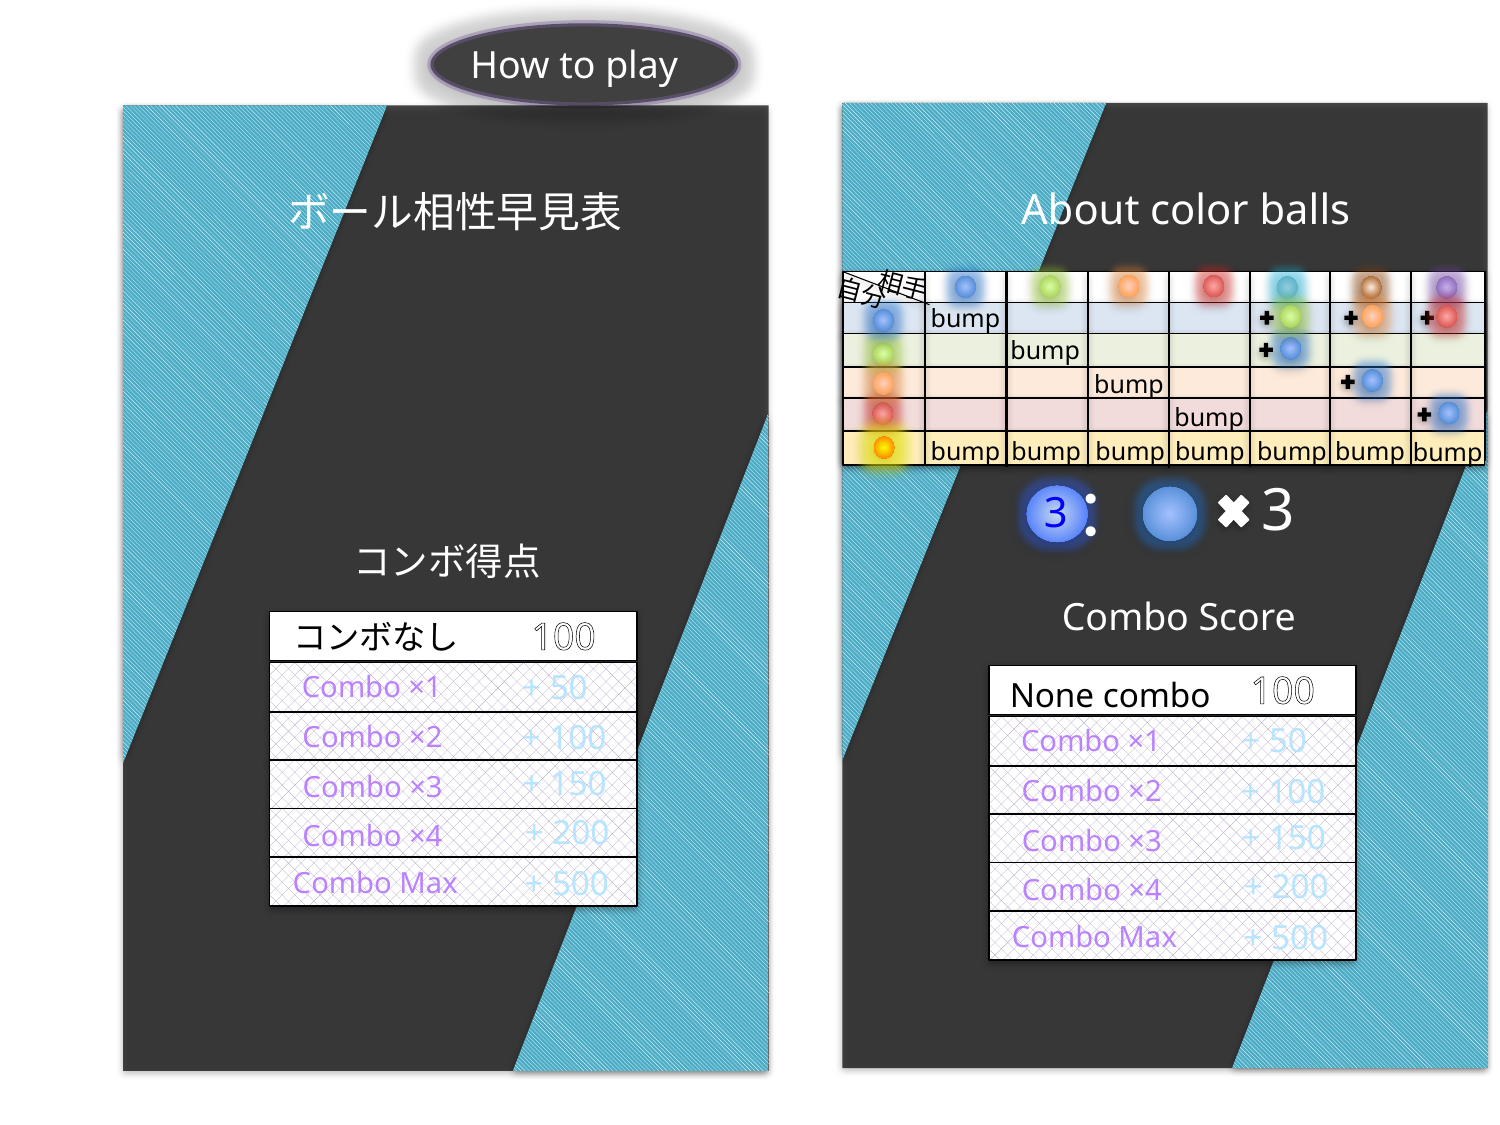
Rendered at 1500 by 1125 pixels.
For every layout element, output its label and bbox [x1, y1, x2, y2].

text_box [823, 102, 1500, 1069]
text_box [122, 105, 769, 1072]
text_box [269, 604, 638, 911]
text_box [430, 23, 739, 103]
